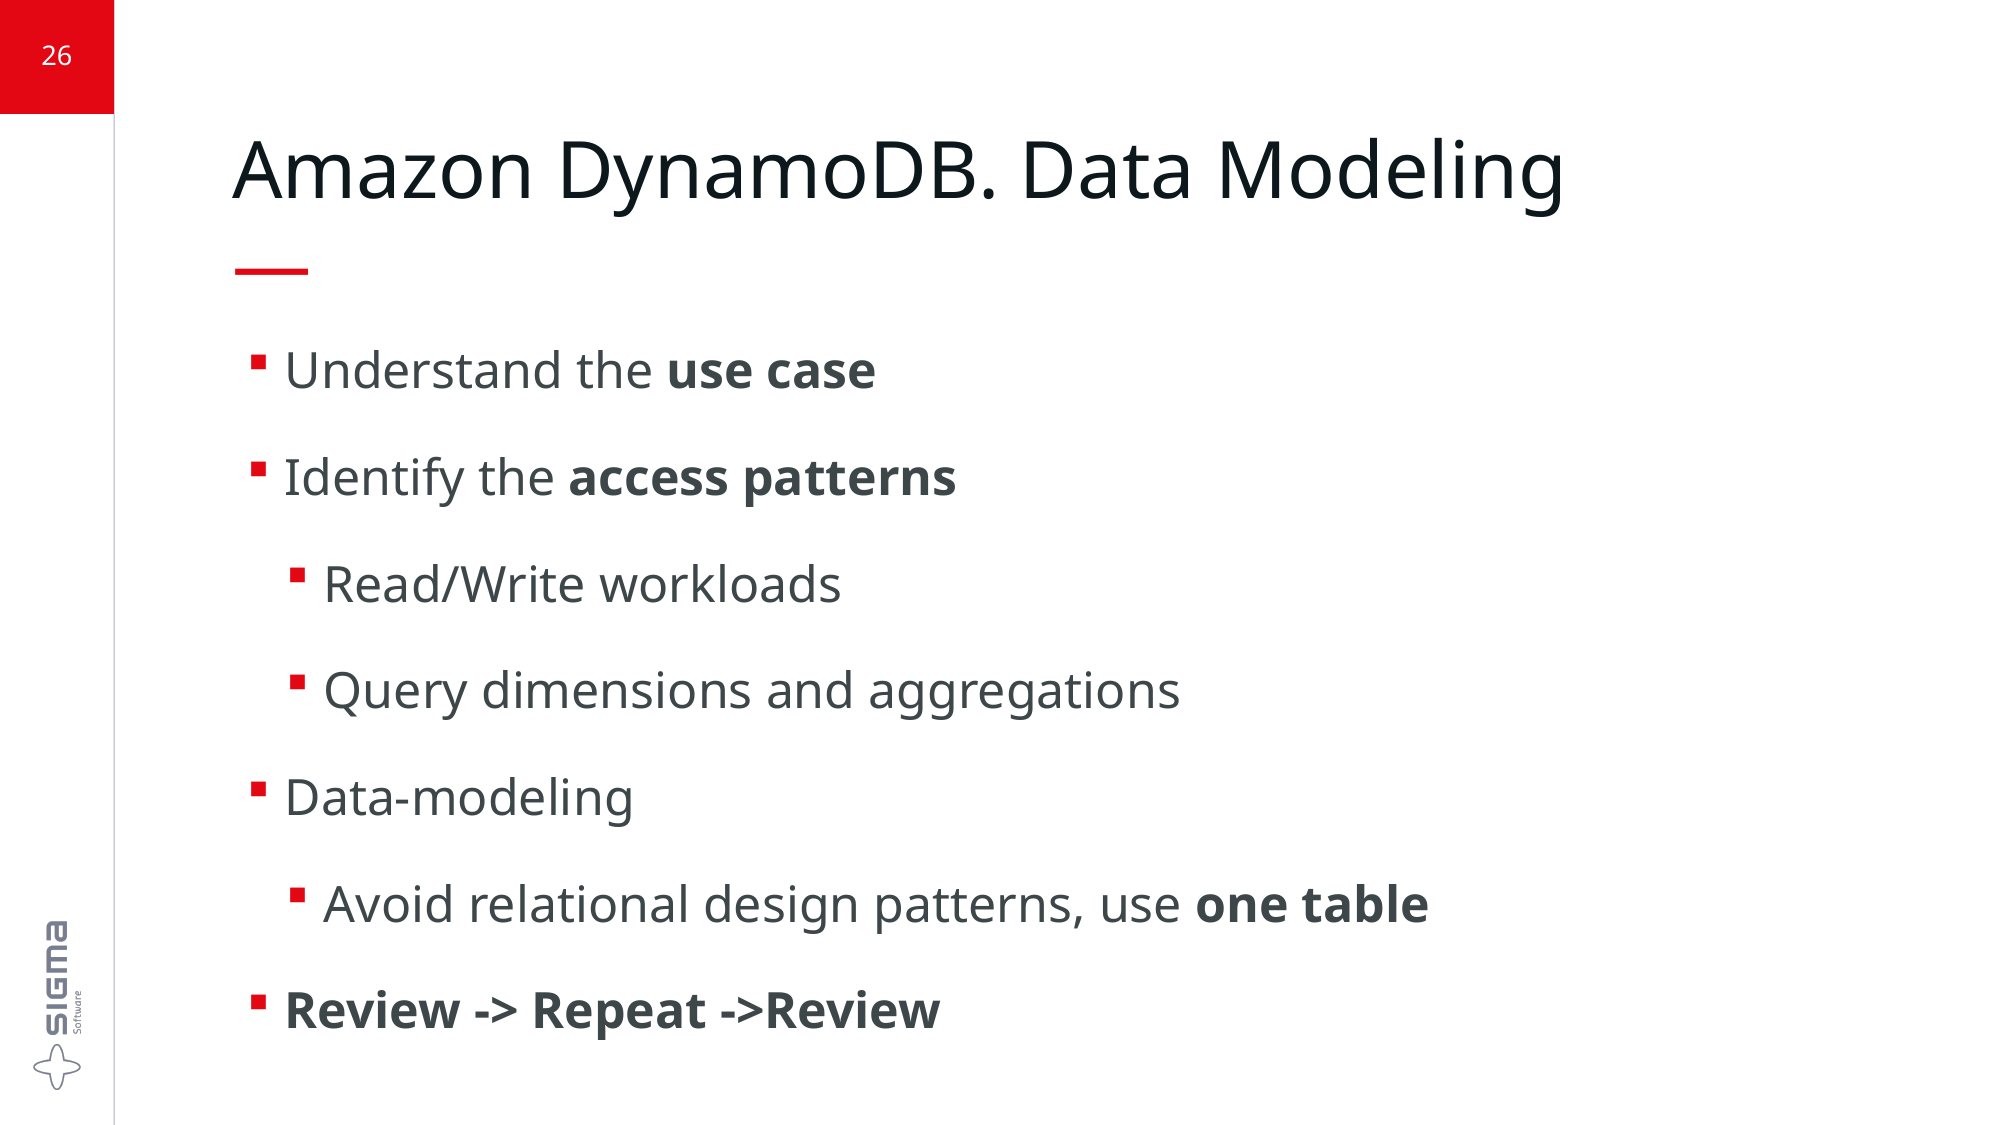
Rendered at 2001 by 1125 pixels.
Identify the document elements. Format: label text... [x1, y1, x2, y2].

title Amazon DynamoDB. Data Modeling — [232, 119, 1886, 312]
slide_number 26 [0, 0, 114, 114]
text_box Understand the use case Identify the access patterns Read/Write workloads Query dimensions and aggregations Data-modeling Avoid relational design patterns, use one table Review -> Repeat ->Review [232, 301, 1786, 1097]
picture [34, 922, 81, 1090]
